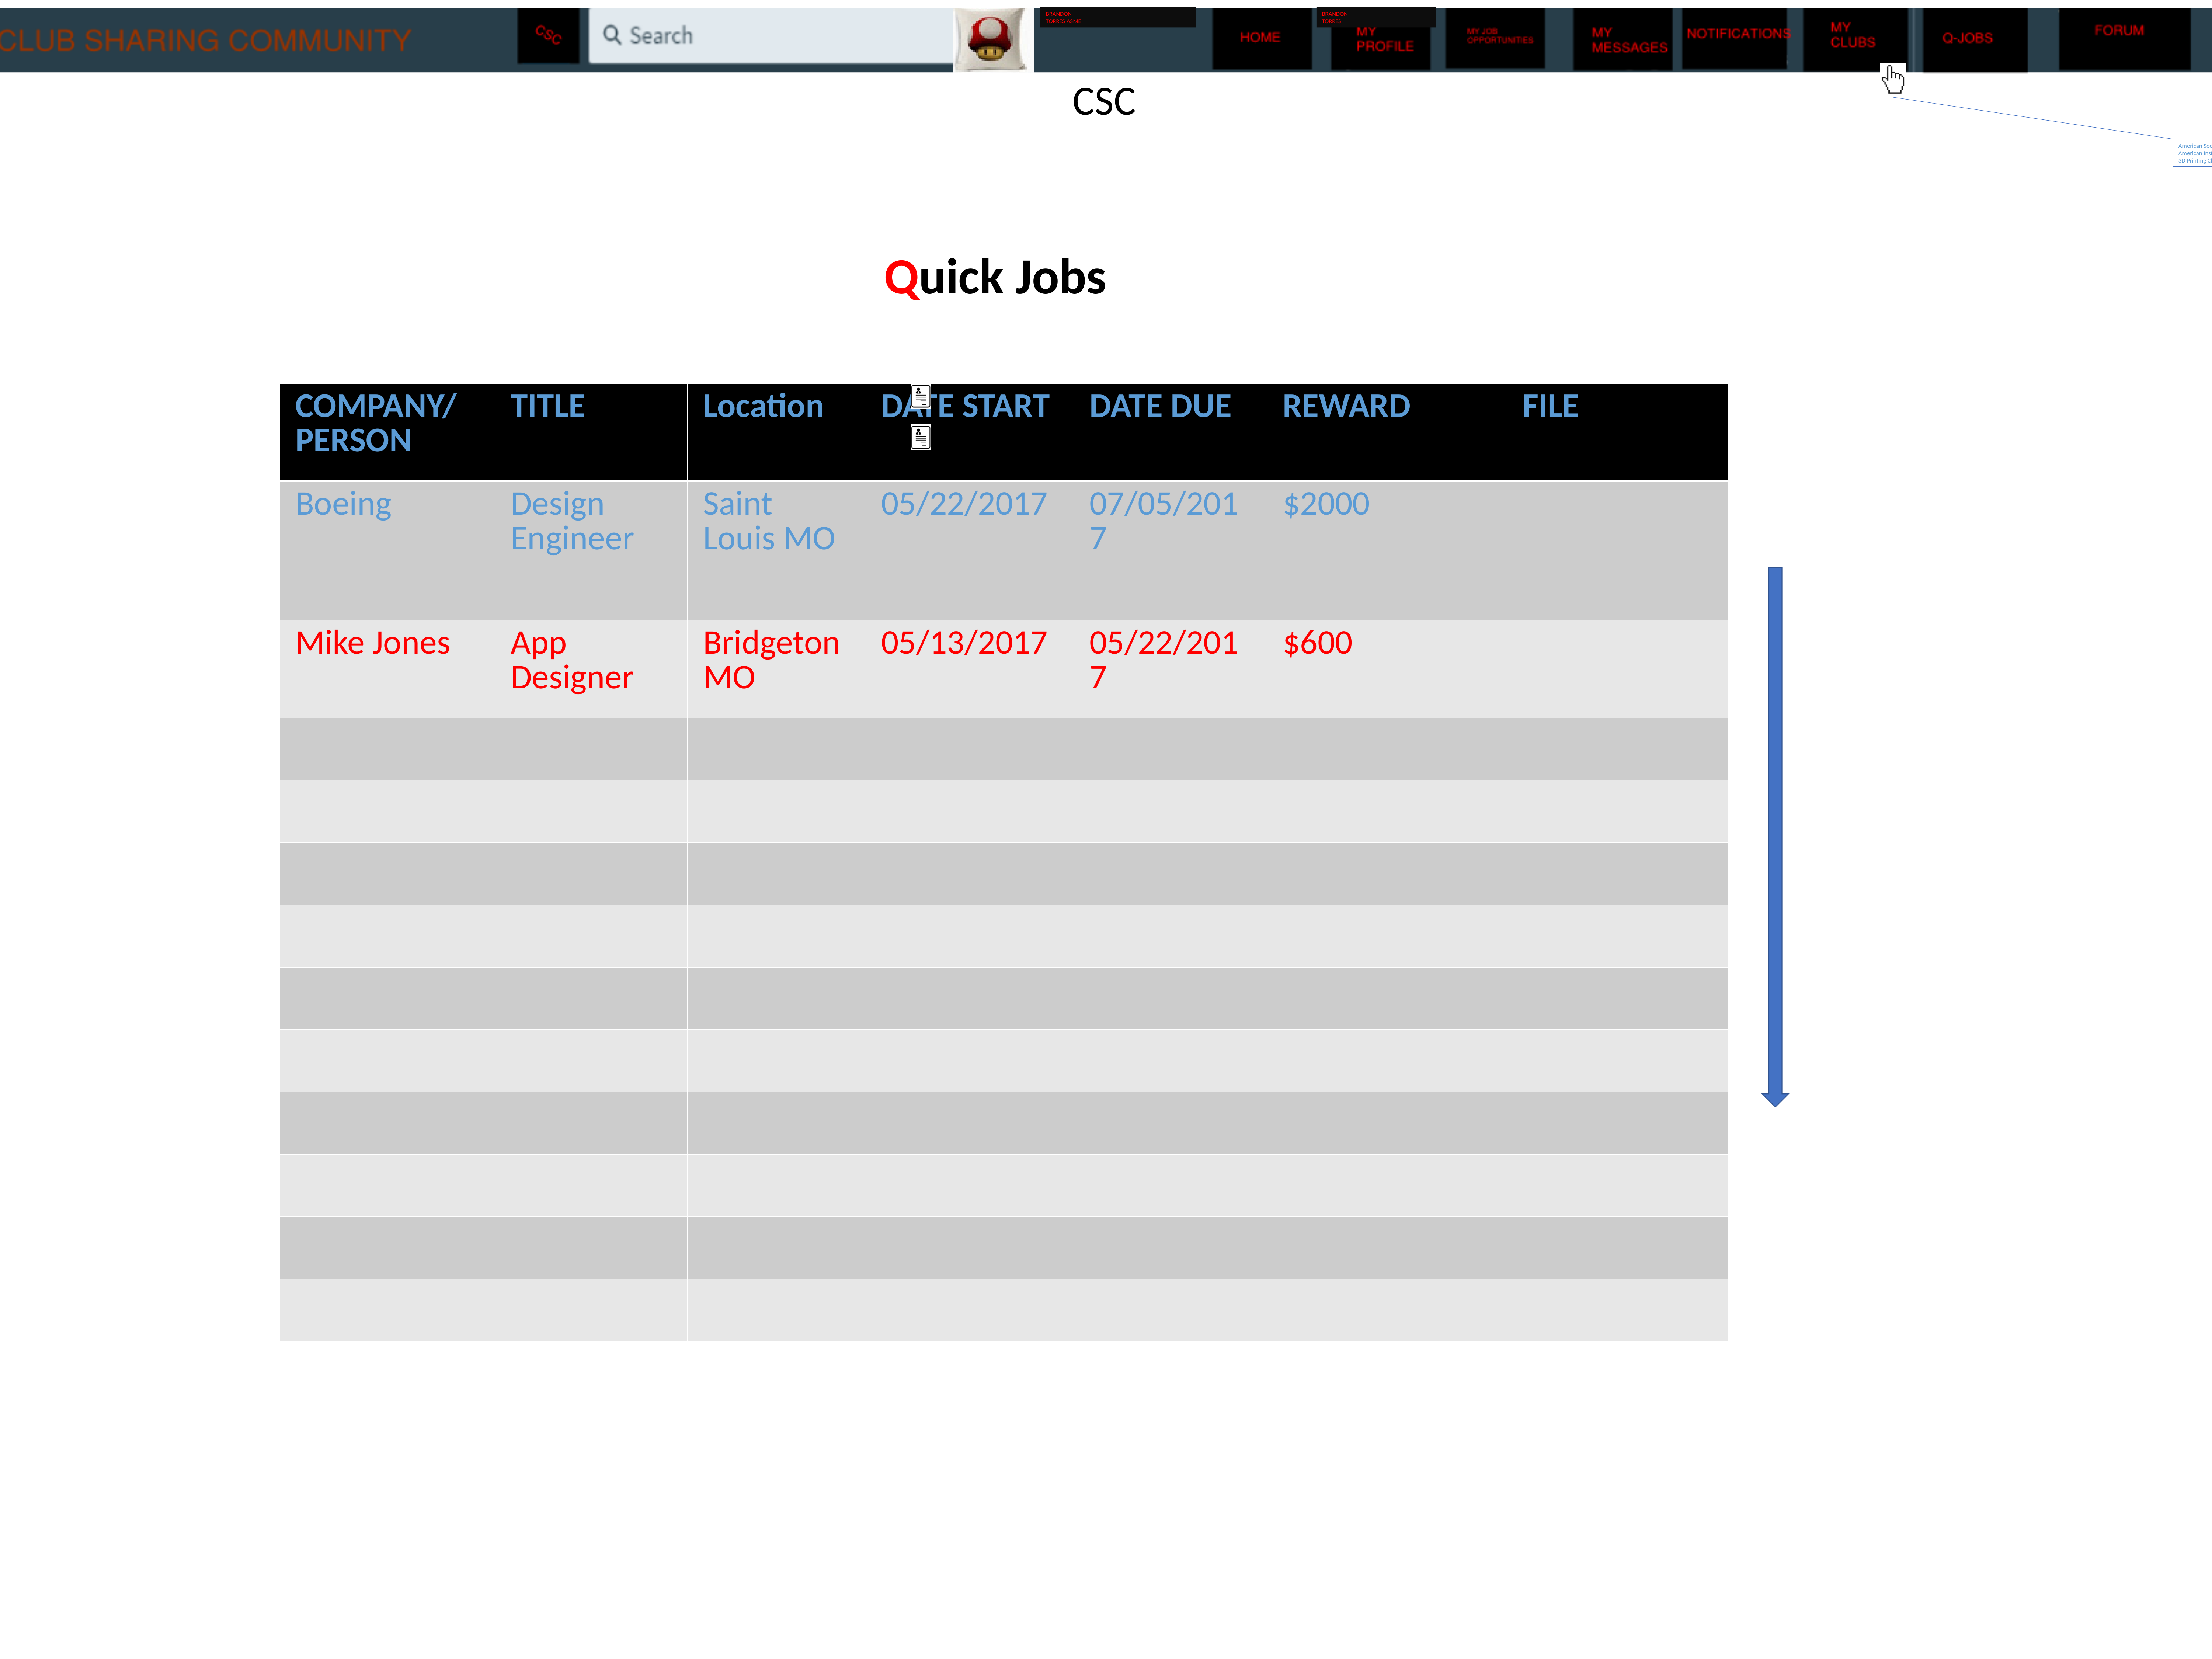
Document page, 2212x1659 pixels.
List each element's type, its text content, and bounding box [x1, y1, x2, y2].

table_header REWARD [1267, 384, 1507, 480]
text_box [1761, 567, 1790, 1108]
table_cell [1507, 482, 1728, 620]
table_cell [1507, 968, 1728, 1029]
table_cell [1507, 1030, 1728, 1092]
table_cell 05/22/2017 [866, 482, 1074, 620]
table_cell [280, 1217, 495, 1279]
table_cell [866, 1092, 1074, 1154]
table_cell App Designer [495, 620, 687, 718]
table_cell [688, 780, 866, 842]
table_cell [495, 905, 687, 967]
table_cell [688, 1092, 866, 1154]
table_cell [866, 843, 1074, 905]
table_cell [688, 1279, 866, 1341]
table_cell [1267, 718, 1507, 780]
table_cell [495, 1030, 687, 1092]
table_cell [688, 1155, 866, 1216]
table_cell [1267, 1092, 1507, 1154]
table_cell [495, 1279, 687, 1341]
table_cell [688, 1217, 866, 1279]
table_cell [495, 968, 687, 1029]
table_cell $600 [1267, 620, 1507, 718]
table_cell Saint Louis MO [688, 482, 866, 620]
table_cell [1074, 843, 1267, 905]
table_cell [866, 1155, 1074, 1216]
table_cell [1074, 1279, 1267, 1341]
table_cell [688, 905, 866, 967]
table_cell 05/13/2017 [866, 620, 1074, 718]
table_cell [1507, 1279, 1728, 1341]
table_cell [866, 905, 1074, 967]
table_cell [280, 968, 495, 1029]
table_cell [1507, 620, 1728, 718]
table_cell [866, 780, 1074, 842]
table_cell [280, 1155, 495, 1216]
table_cell [1074, 1217, 1267, 1279]
table_cell [495, 843, 687, 905]
table_cell [1267, 1030, 1507, 1092]
table_cell [1074, 1155, 1267, 1216]
table_cell [280, 1092, 495, 1154]
table_cell [1507, 1217, 1728, 1279]
table_cell [866, 1279, 1074, 1341]
table_cell [866, 968, 1074, 1029]
table_cell [866, 718, 1074, 780]
table_cell Bridgeton MO [688, 620, 866, 718]
table_cell [866, 1217, 1074, 1279]
table_cell [1074, 780, 1267, 842]
table_cell Boeing [280, 482, 495, 620]
picture [911, 383, 931, 409]
table_cell [1074, 718, 1267, 780]
table_header DATE START [866, 384, 1074, 480]
table_cell [1267, 780, 1507, 842]
table_cell [866, 1030, 1074, 1092]
table_cell [495, 718, 687, 780]
table_cell [1074, 1092, 1267, 1154]
table_cell [1267, 843, 1507, 905]
picture [911, 424, 931, 450]
table_cell [495, 780, 687, 842]
table_cell [688, 843, 866, 905]
table_header DATE DUE [1074, 384, 1267, 480]
table_cell [495, 1155, 687, 1216]
table_header COMPANY/PERSON [280, 384, 495, 480]
table_cell 05/22/2017 [1074, 620, 1267, 718]
table_header TITLE [495, 384, 687, 480]
table_cell [280, 905, 495, 967]
table_cell Design Engineer [495, 482, 687, 620]
table_cell [1507, 1092, 1728, 1154]
table_cell [280, 718, 495, 780]
table_cell [1507, 905, 1728, 967]
table_cell [1267, 1217, 1507, 1279]
table_cell [280, 843, 495, 905]
table_cell [1267, 968, 1507, 1029]
table_cell [1074, 1030, 1267, 1092]
table_cell [1507, 780, 1728, 842]
table_cell [688, 968, 866, 1029]
table_cell [1507, 718, 1728, 780]
table_cell [280, 1279, 495, 1341]
table_cell [1267, 1155, 1507, 1216]
table_cell [688, 1030, 866, 1092]
table_cell [280, 780, 495, 842]
table_cell [495, 1092, 687, 1154]
table_cell [1507, 843, 1728, 905]
table_cell [1074, 905, 1267, 967]
table_cell $2000 [1267, 482, 1507, 620]
table_cell 07/05/2017 [1074, 482, 1267, 620]
table_cell Mike Jones [280, 620, 495, 718]
table_cell [688, 718, 866, 780]
table_cell [1267, 1279, 1507, 1341]
table_header FILE [1507, 384, 1728, 480]
text_box Quick Jobs [879, 240, 1130, 307]
table_cell [495, 1217, 687, 1279]
table_header Location [688, 384, 866, 480]
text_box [0, 7, 2212, 239]
table_cell [1507, 1155, 1728, 1216]
table_cell [280, 1030, 495, 1092]
table_cell [1267, 905, 1507, 967]
table_cell [1074, 968, 1267, 1029]
